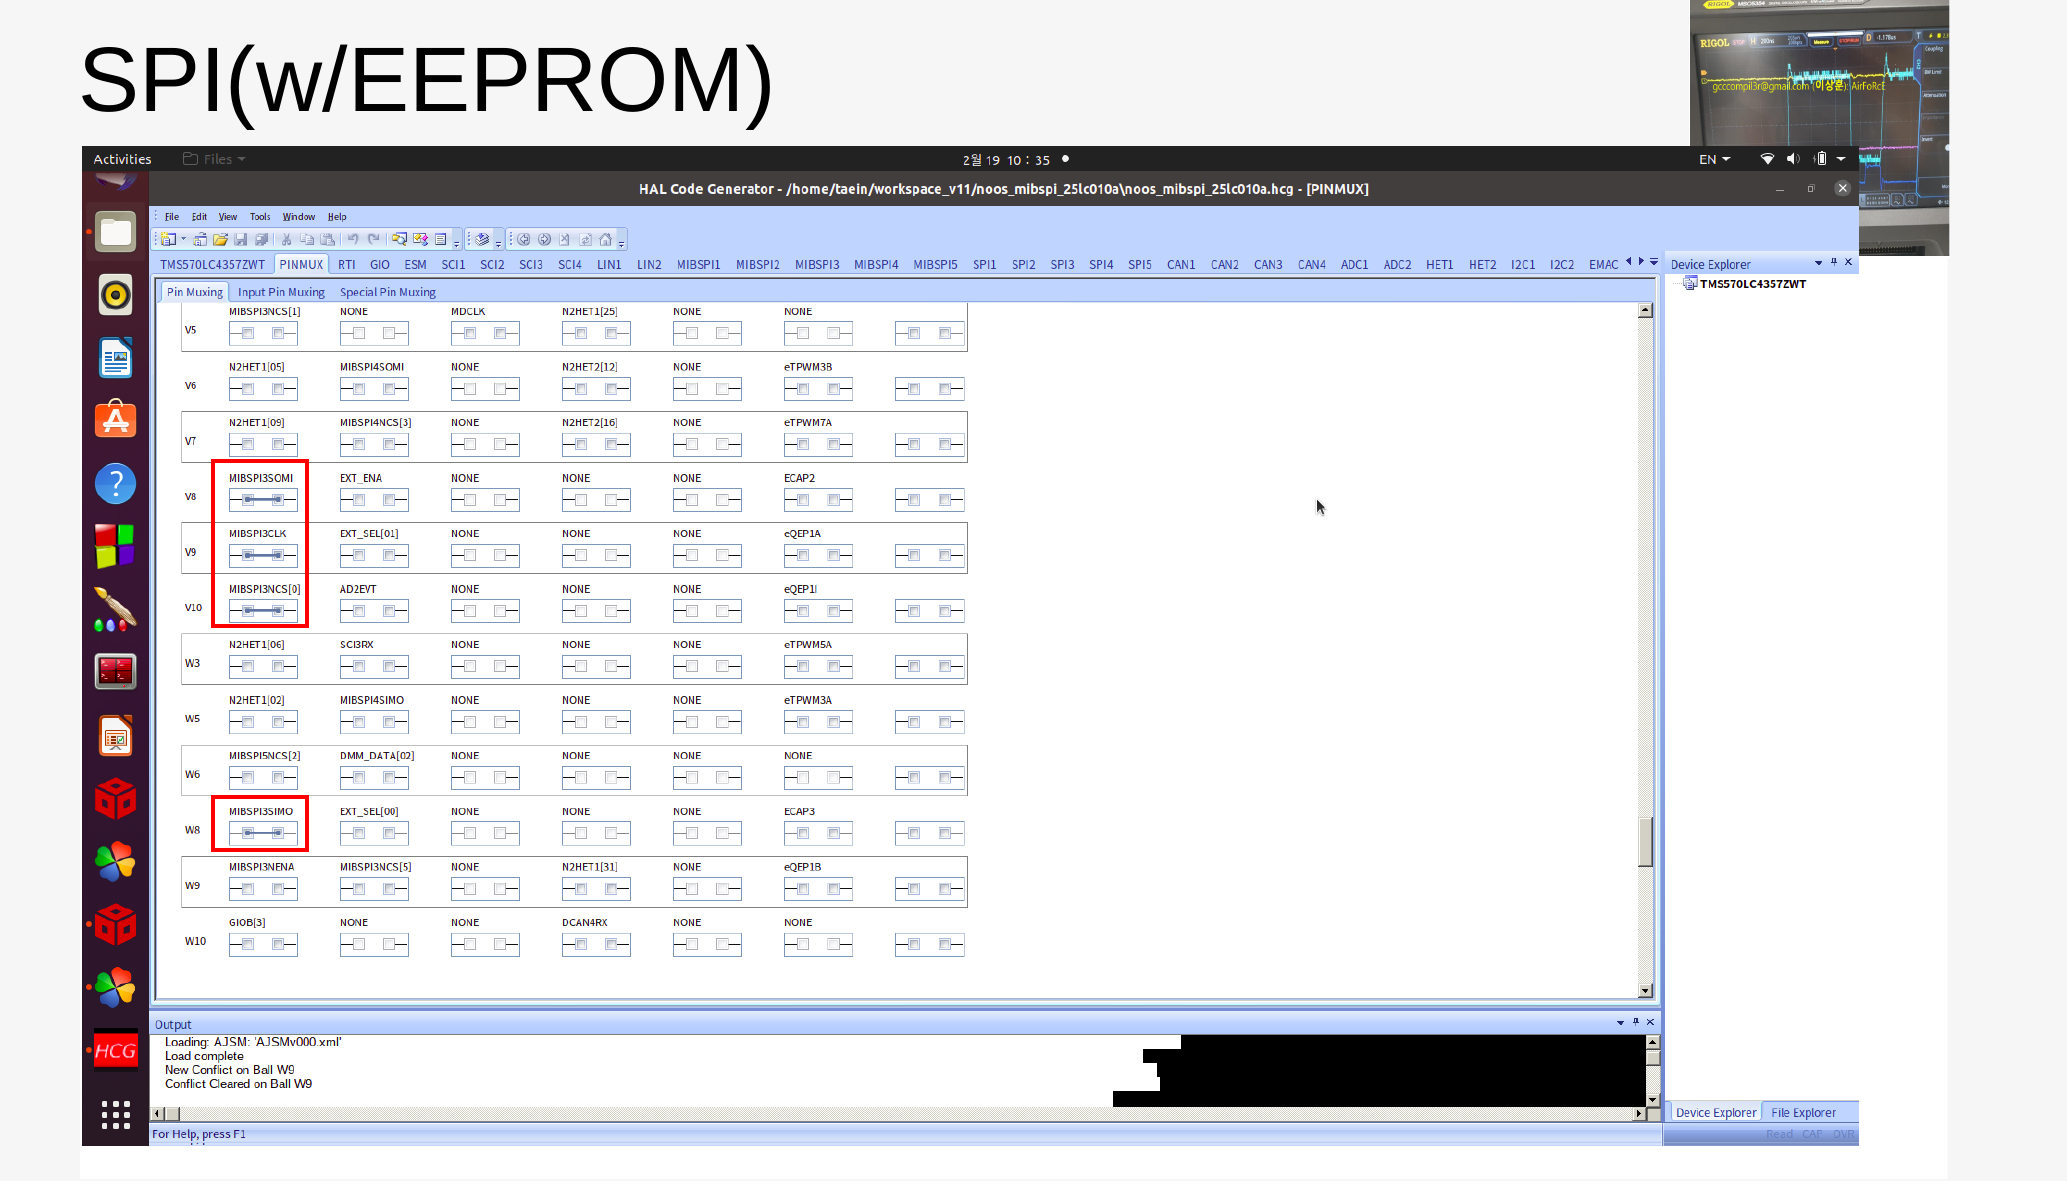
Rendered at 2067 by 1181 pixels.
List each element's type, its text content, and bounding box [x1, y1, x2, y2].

picture [82, 0, 1950, 1146]
text_box SPI(w/EEPROM) [78, 47, 1368, 117]
